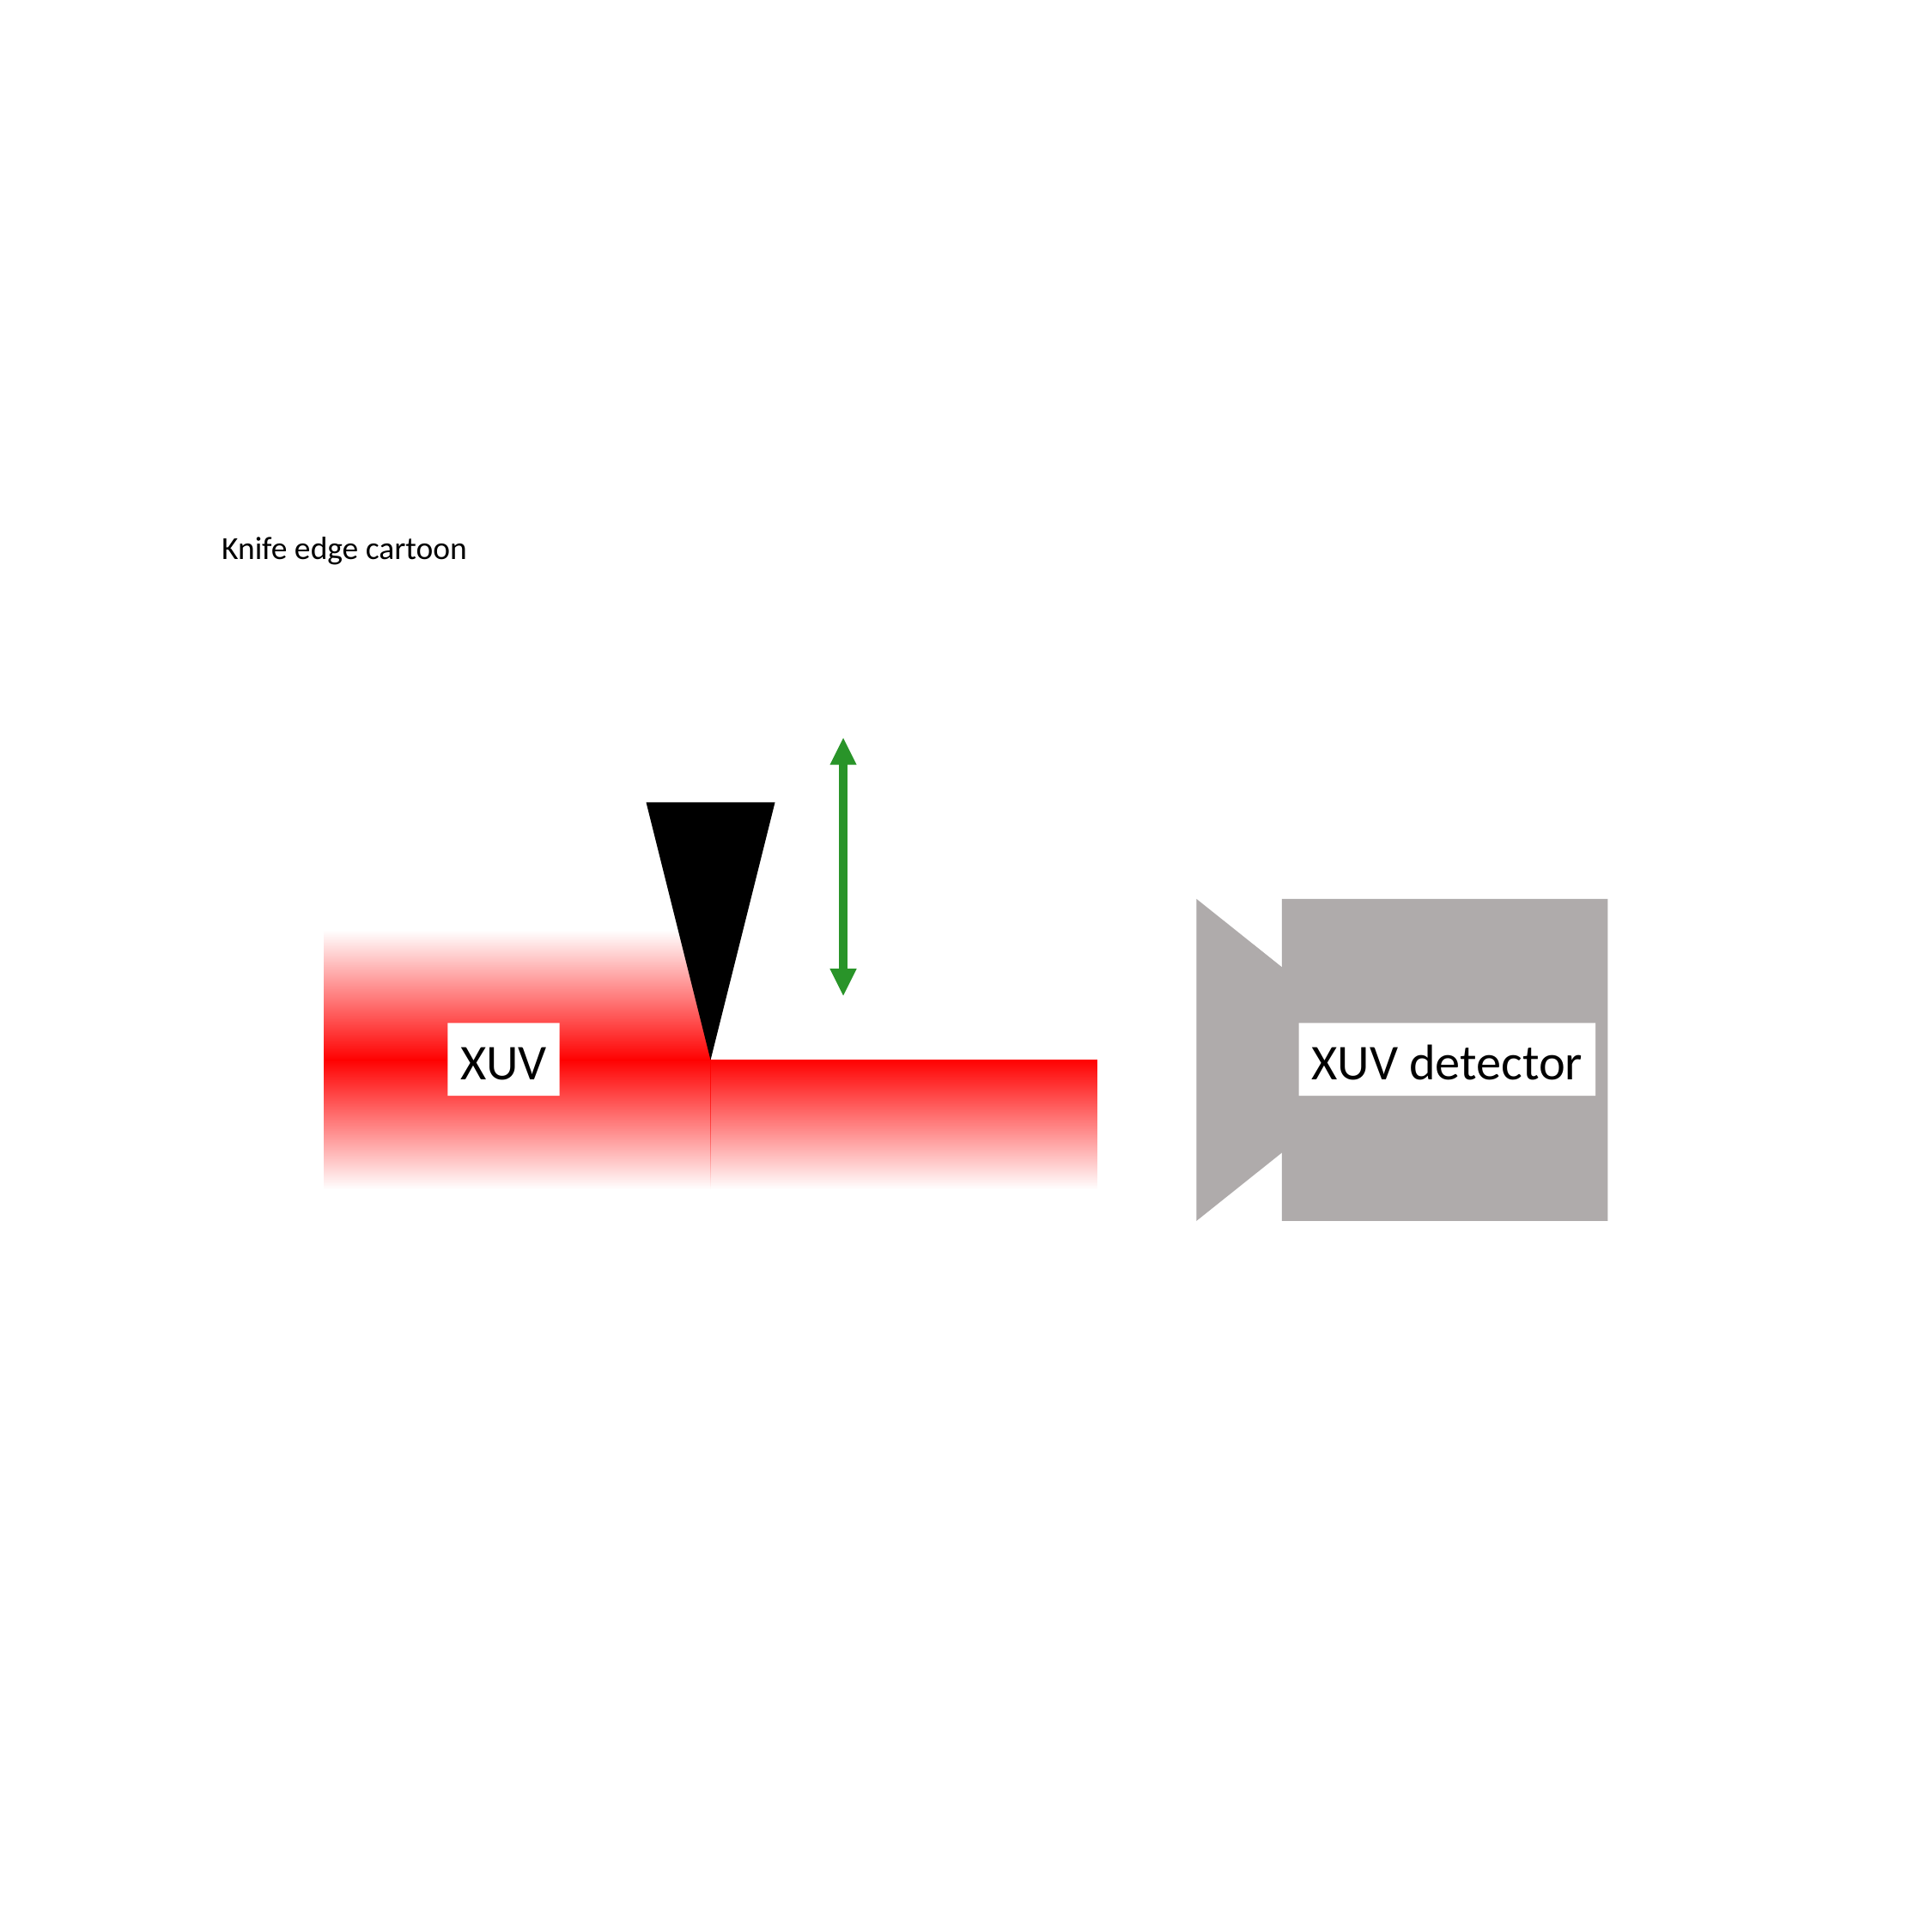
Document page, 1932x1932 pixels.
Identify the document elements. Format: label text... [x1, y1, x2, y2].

text_box Knife edge cartoon [209, 520, 481, 573]
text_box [324, 738, 1608, 1221]
